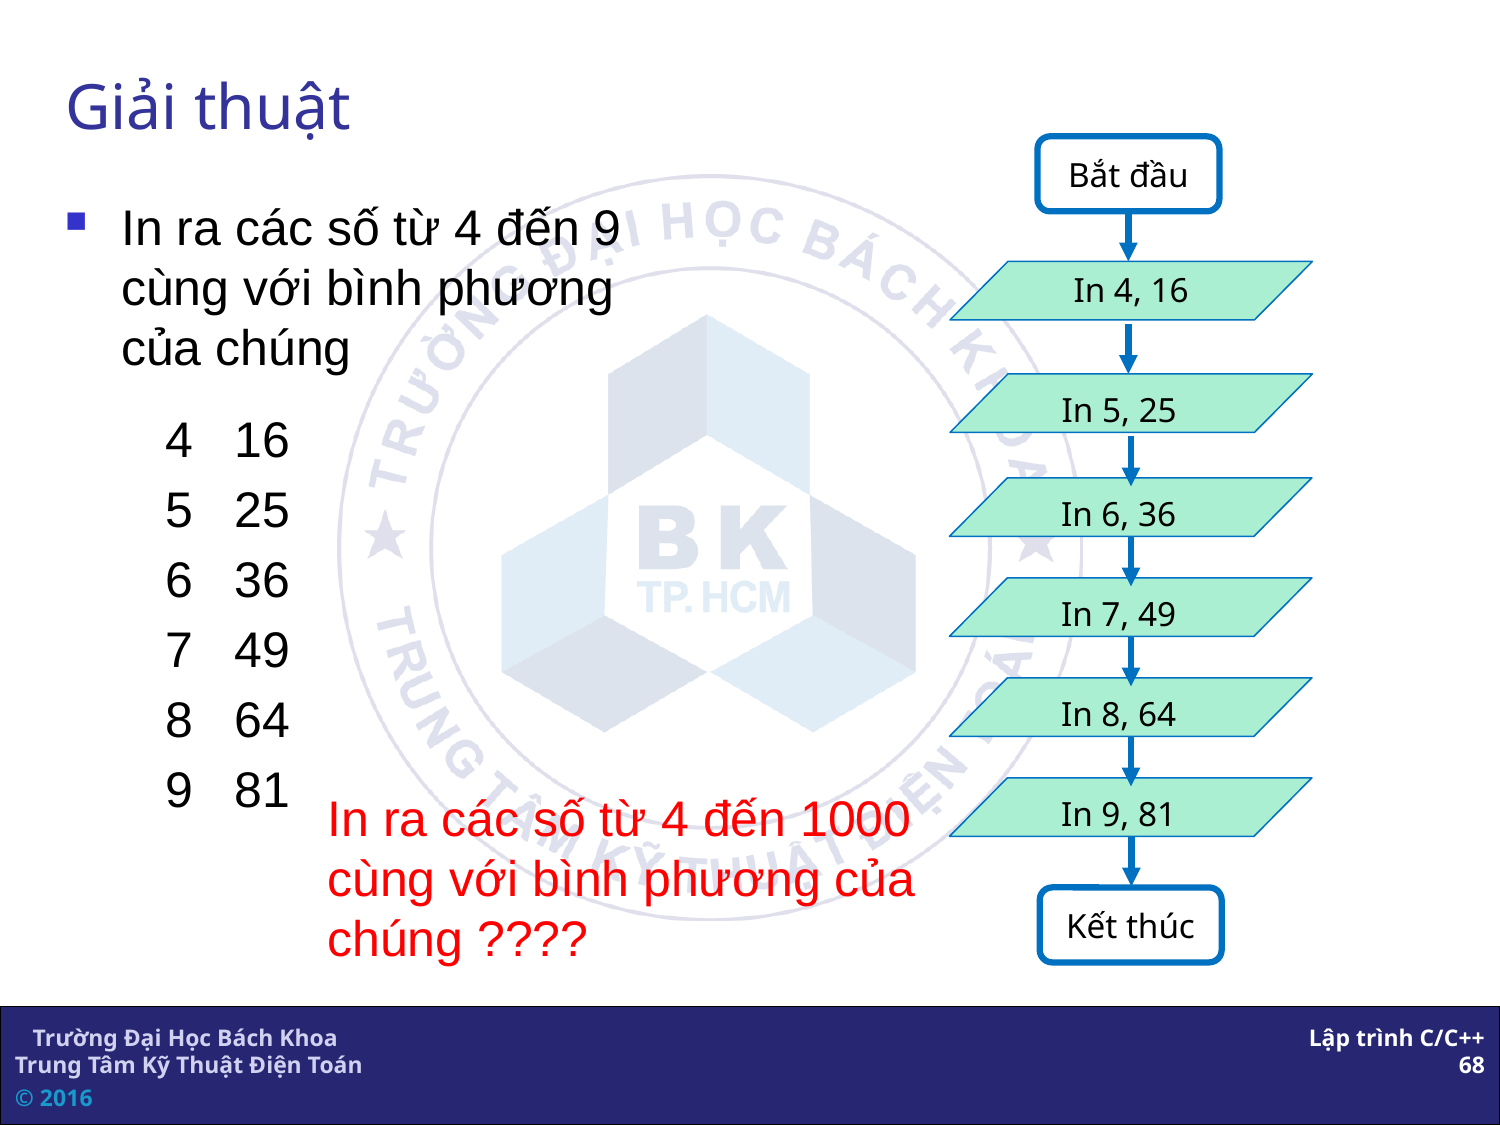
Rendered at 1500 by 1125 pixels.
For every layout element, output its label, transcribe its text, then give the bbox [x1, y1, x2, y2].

list In ra các số từ 4 đến 9 cùng với bình phương của chúng [50, 187, 638, 382]
picture [337, 174, 899, 779]
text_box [899, 136, 1351, 963]
text_box In ra các số từ 4 đến 1000 cùng với bình phương của chúng ???? [312, 779, 950, 974]
title Giải thuật [50, 12, 1463, 150]
text_box 4 16 5 25 6 36 7 49 8 64 9 81 [150, 399, 338, 838]
